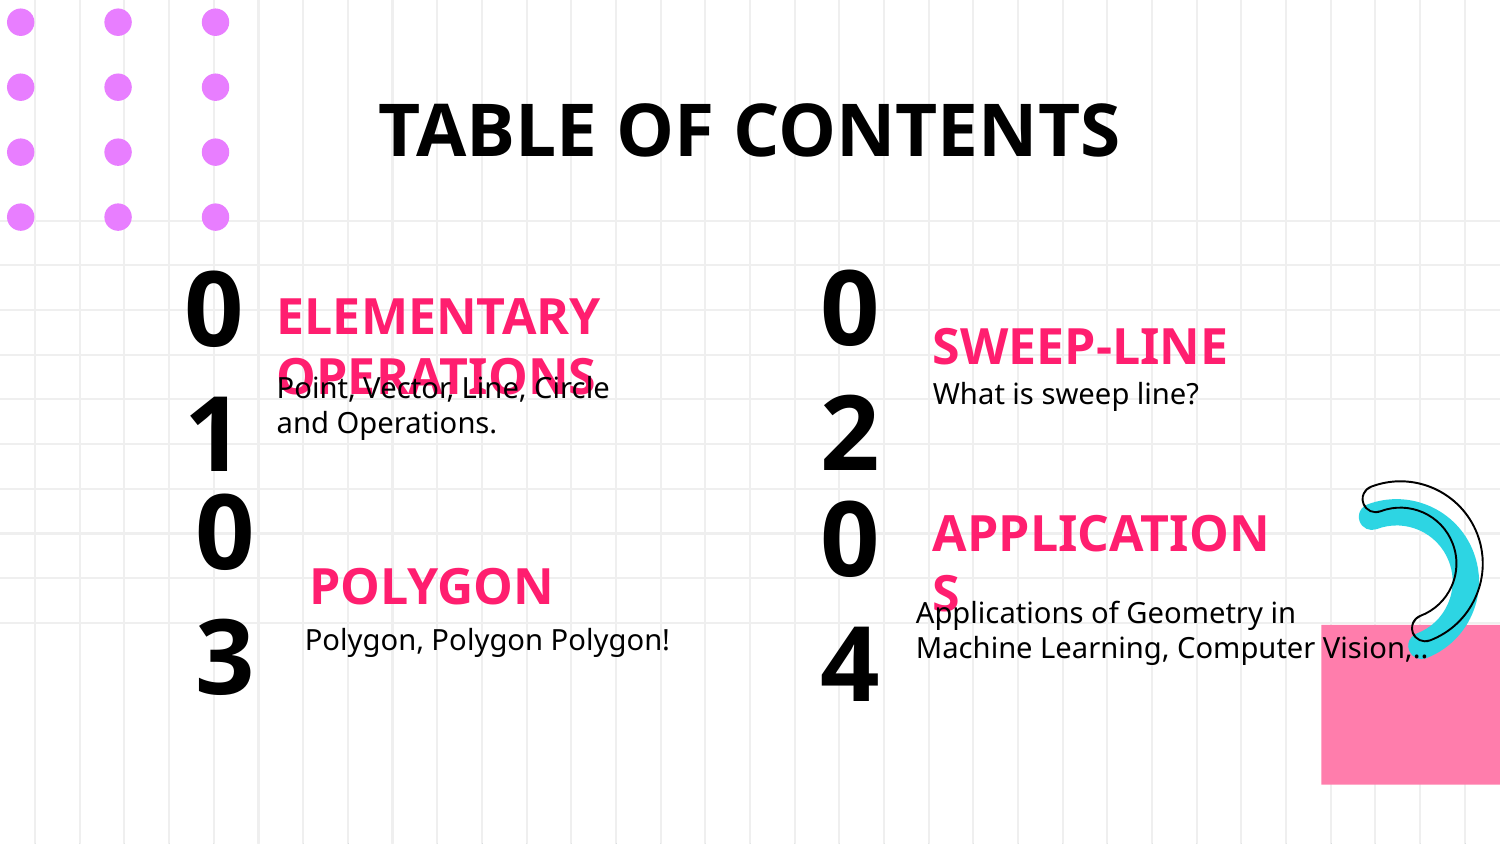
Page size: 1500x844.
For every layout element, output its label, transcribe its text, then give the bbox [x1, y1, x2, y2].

text_box 04 [783, 548, 917, 647]
subtitle Point, Vector, Line, Circle and Operations. [261, 364, 645, 444]
title 03 [158, 541, 294, 639]
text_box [1321, 459, 1500, 785]
subtitle What is sweep line? [918, 352, 1302, 433]
subtitle Polygon, Polygon Polygon! [289, 599, 725, 679]
title 02 [783, 317, 919, 415]
text_box Applications of Geometry in Machine Learning, Computer Vision,.. [900, 589, 1316, 670]
text_box APPLICATIONS [917, 525, 1302, 589]
title SWEEP-LINE [918, 309, 1302, 352]
title 01 [146, 318, 282, 416]
title POLYGON [294, 548, 678, 599]
title ELEMENTARY OPERATIONS [261, 309, 796, 381]
title TABLE OF CONTENTS [118, 87, 1382, 167]
